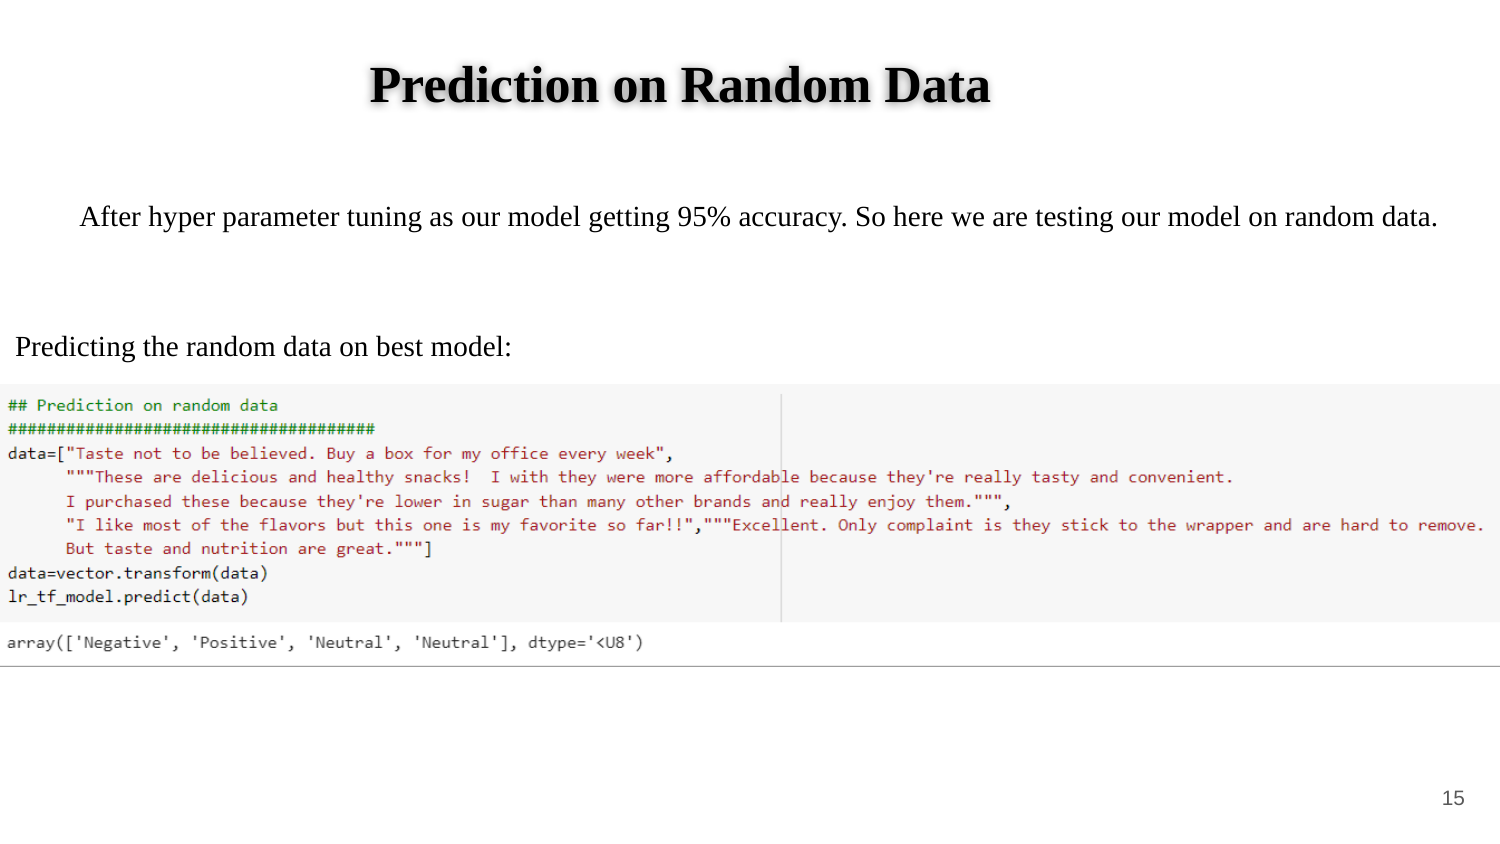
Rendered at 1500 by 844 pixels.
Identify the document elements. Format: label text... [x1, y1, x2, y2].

picture [0, 383, 1500, 667]
slide_number 15 [1389, 764, 1480, 830]
list After hyper parameter tuning as our model getting 95% accuracy. So here we are testing our model on random data. Predicting the random data on best model: [0, 177, 1500, 368]
title Prediction on Random Data [150, 35, 1392, 140]
